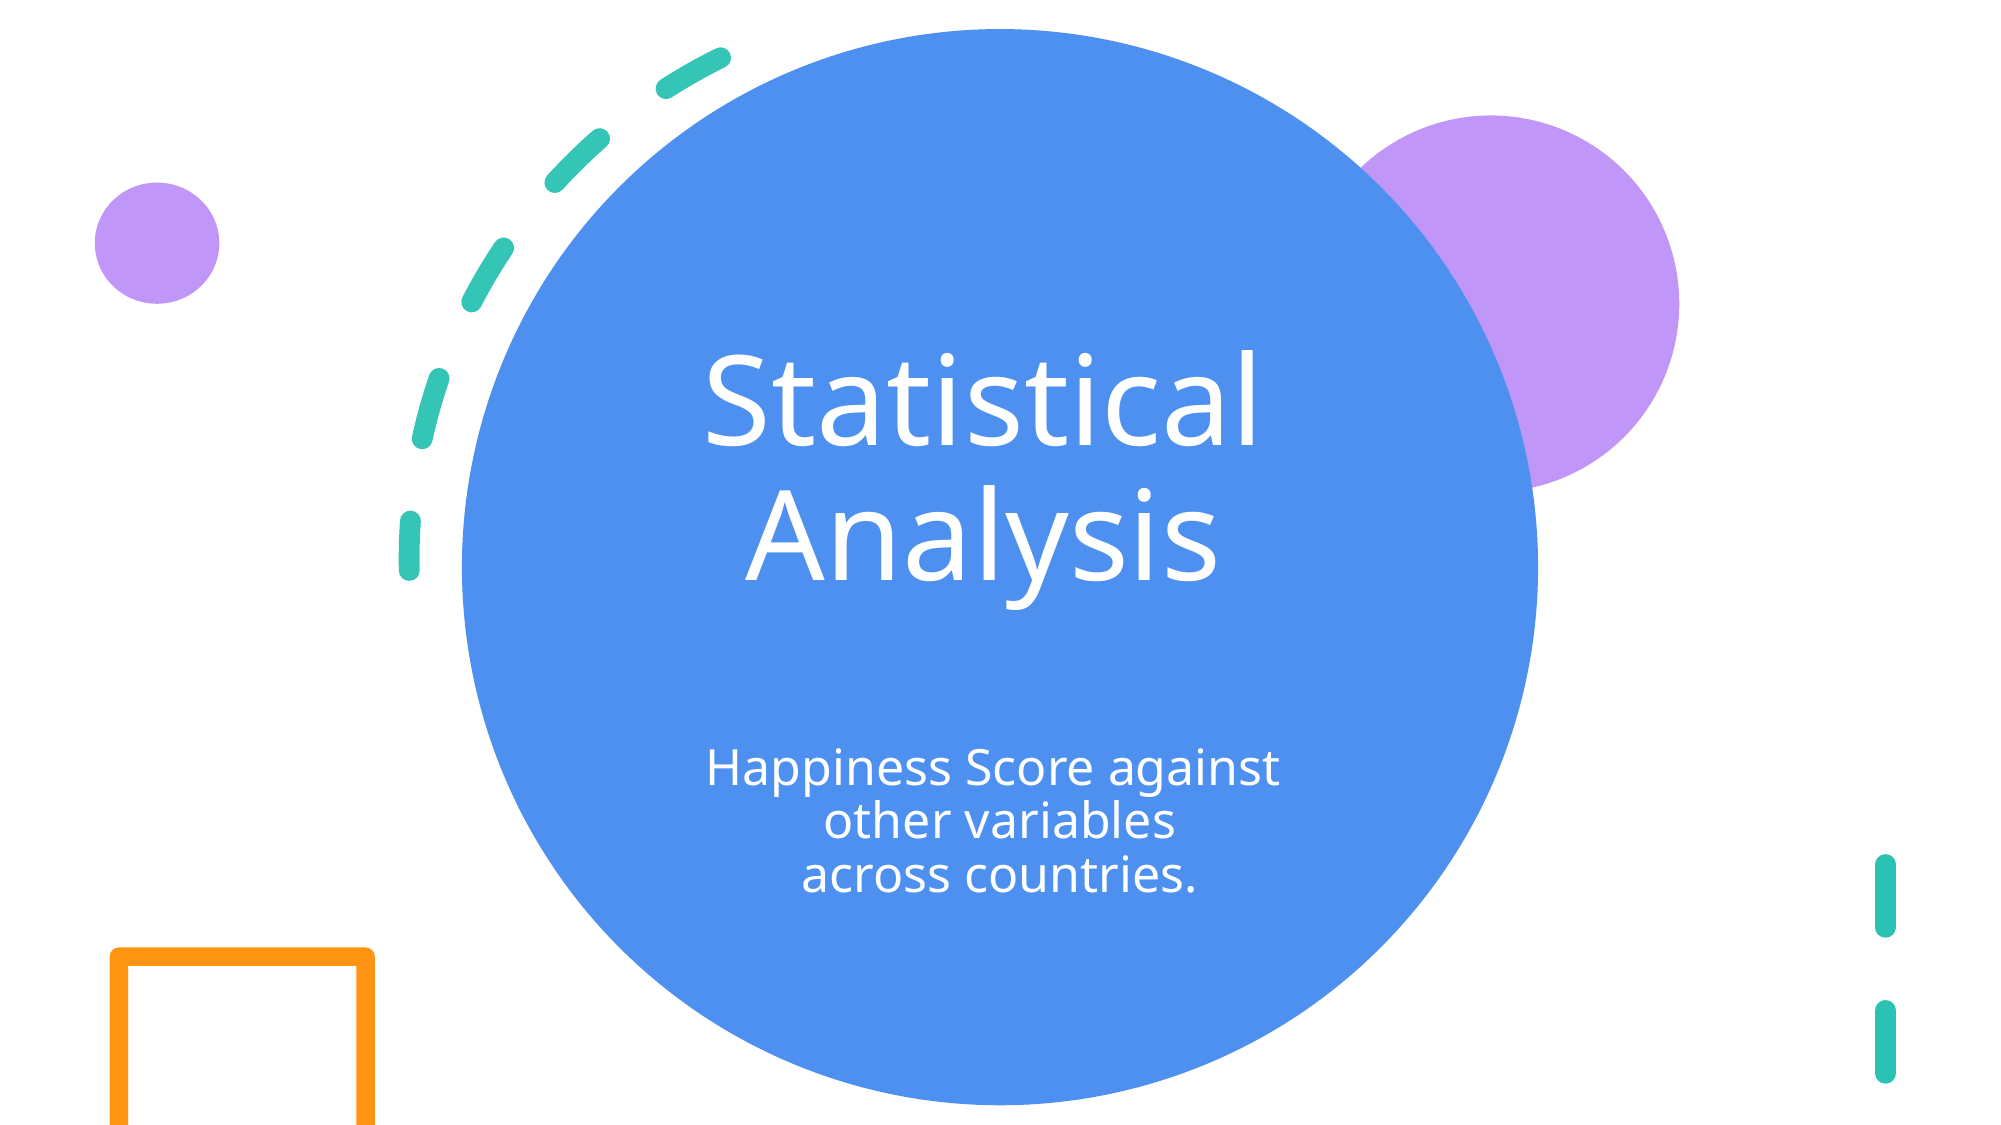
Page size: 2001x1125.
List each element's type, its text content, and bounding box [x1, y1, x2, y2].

title Statistical Analysis [461, 221, 1539, 724]
subtitle Happiness Score against other variables across countries. [461, 734, 1539, 1015]
